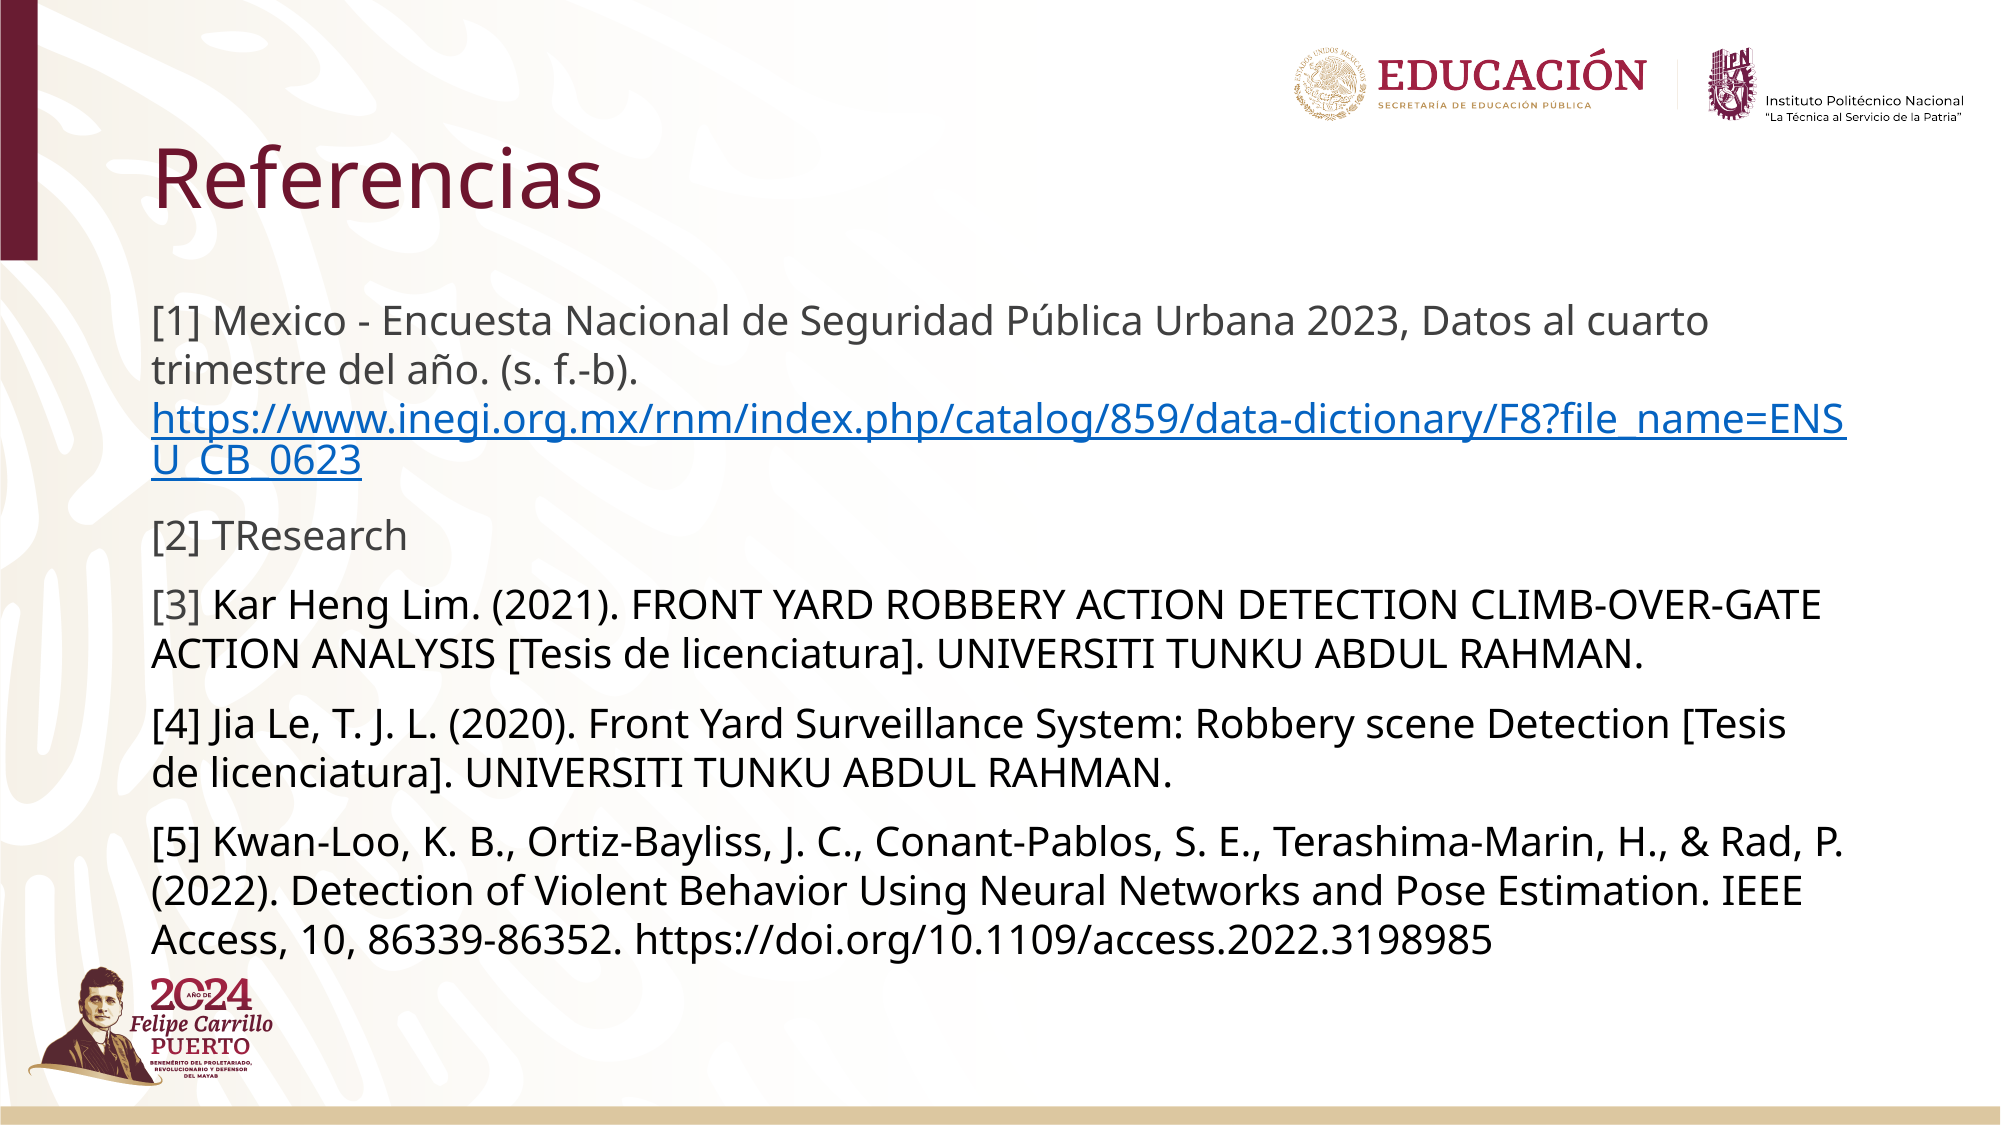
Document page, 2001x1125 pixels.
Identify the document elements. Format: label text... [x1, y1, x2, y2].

text_box [1] Mexico - Encuesta Nacional de Seguridad Pública Urbana 2023, Datos al cuarto trimestre del año. (s. f.-b). https://www.inegi.org.mx/rnm/index.php/catalog/859/data-dictionary/F8?file_name=ENSU_CB_0623 [2] TResearch [3] Kar Heng Lim. (2021). FRONT YARD ROBBERY ACTION DETECTION CLIMB-OVER-GATE ACTION ANALYSIS [Tesis de licenciatura]. UNIVERSITI TUNKU ABDUL RAHMAN. [4] Jia Le, T. J. L. (2020). Front Yard Surveillance System: Robbery scene Detection [Tesis de licenciatura]. UNIVERSITI TUNKU ABDUL RAHMAN. [5] Kwan-Loo, K. B., Ortiz-Bayliss, J. C., Conant-Pablos, S. E., Terashima-Marin, H., & Rad, P. (2022). Detection of Violent Behavior Using Neural Networks and Pose Estimation. IEEE Access, 10, 86339-86352. https://doi.org/10.1109/access.2022.3198985 [136, 287, 1863, 1038]
title Referencias [136, 128, 1863, 264]
picture [0, 0, 2001, 1125]
